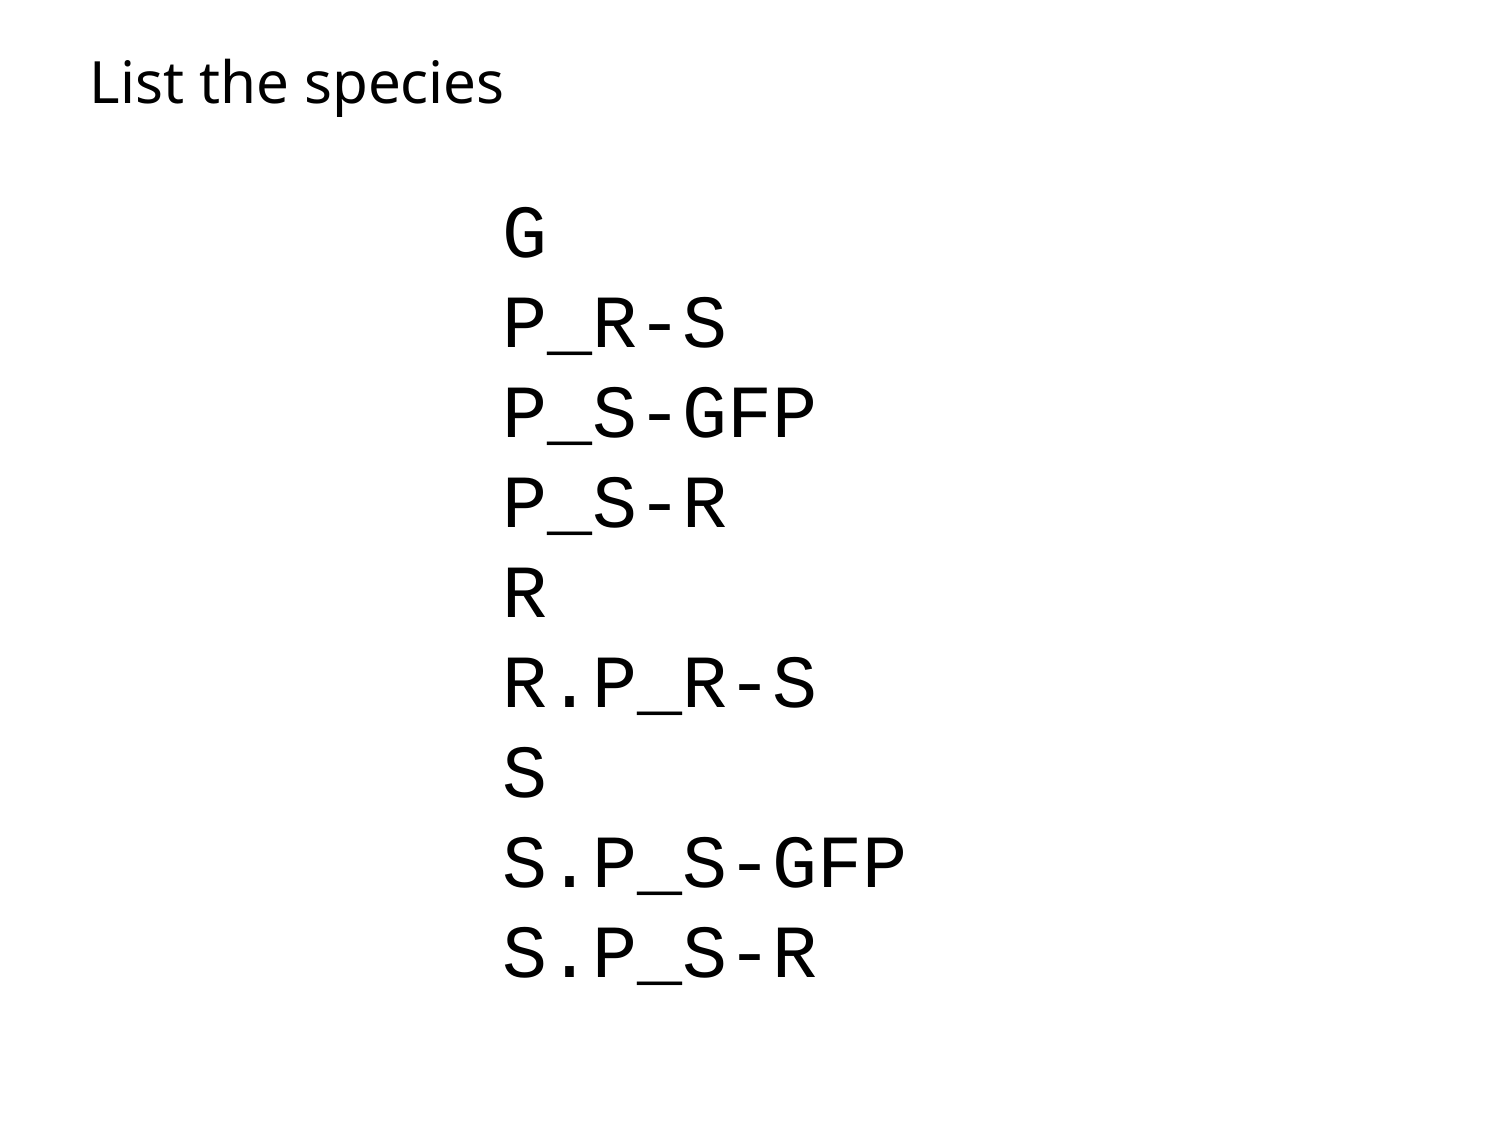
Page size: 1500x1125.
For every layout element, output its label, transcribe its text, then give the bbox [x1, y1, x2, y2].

text_box List the species [74, 37, 1488, 123]
text_box G P_R-S P_S-GFP P_S-R R R.P_R-S S S.P_S-GFP S.P_S-R [487, 174, 1000, 1000]
